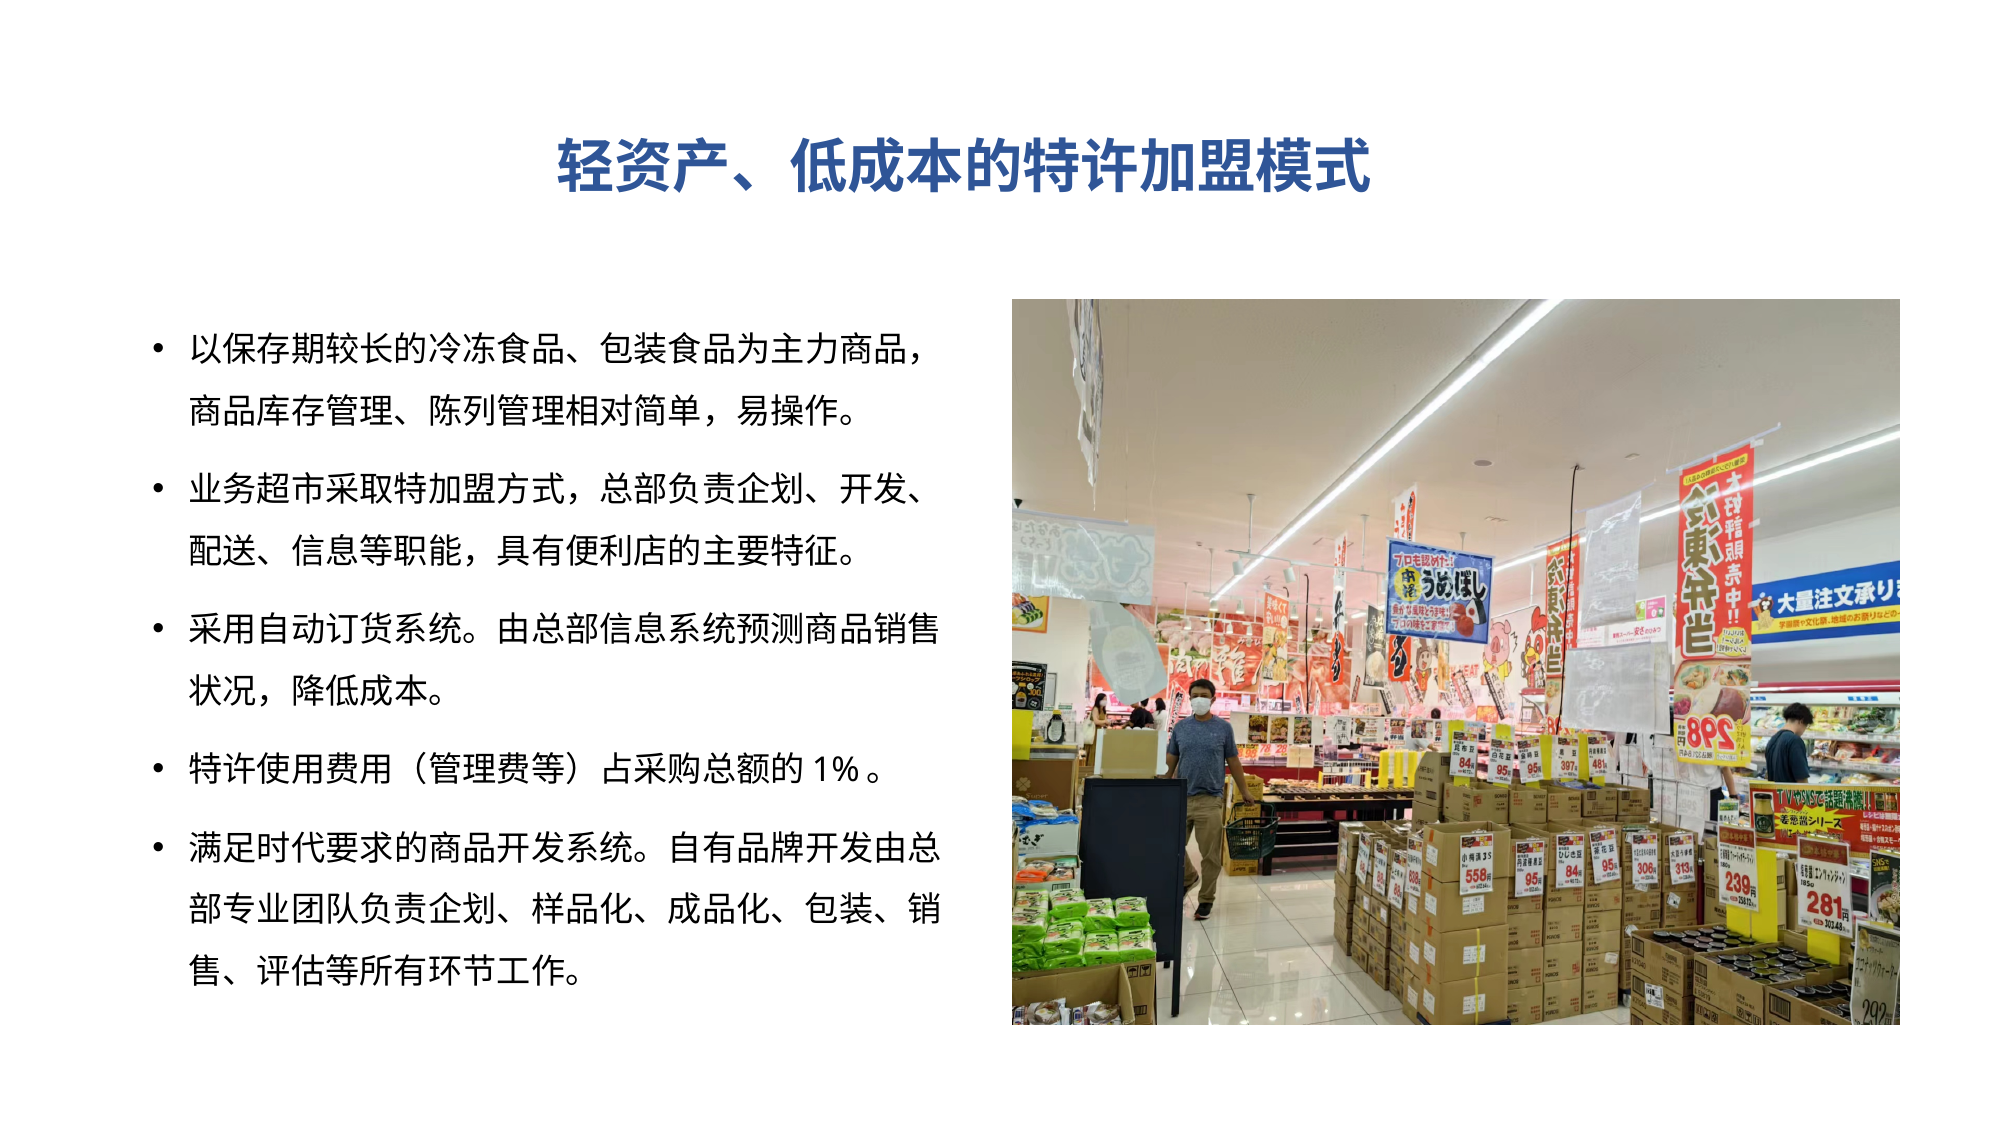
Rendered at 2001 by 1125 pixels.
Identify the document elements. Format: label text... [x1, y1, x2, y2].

title 轻资产、低成本的特许加盟模式 [137, 59, 1863, 278]
list 以保存期较长的冷冻食品、包装食品为主力商品，商品库存管理、陈列管理相对简单，易操作。 业务超市采取特加盟方式，总部负责企划、开发、配送、信息等职能，具有便利店的主要特征。 采用自动订货系统。由总部信息系统预测商品销售状况，降低成本。 特许使用费用（管理费等）占采购总额的1%。 满足时代要求的商品开发系统。自有品牌开发由总部专业团队负责企划、样品化、成品化、包装、销售、评估等所有环节工作。 [137, 299, 988, 1014]
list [1012, 299, 1900, 1025]
